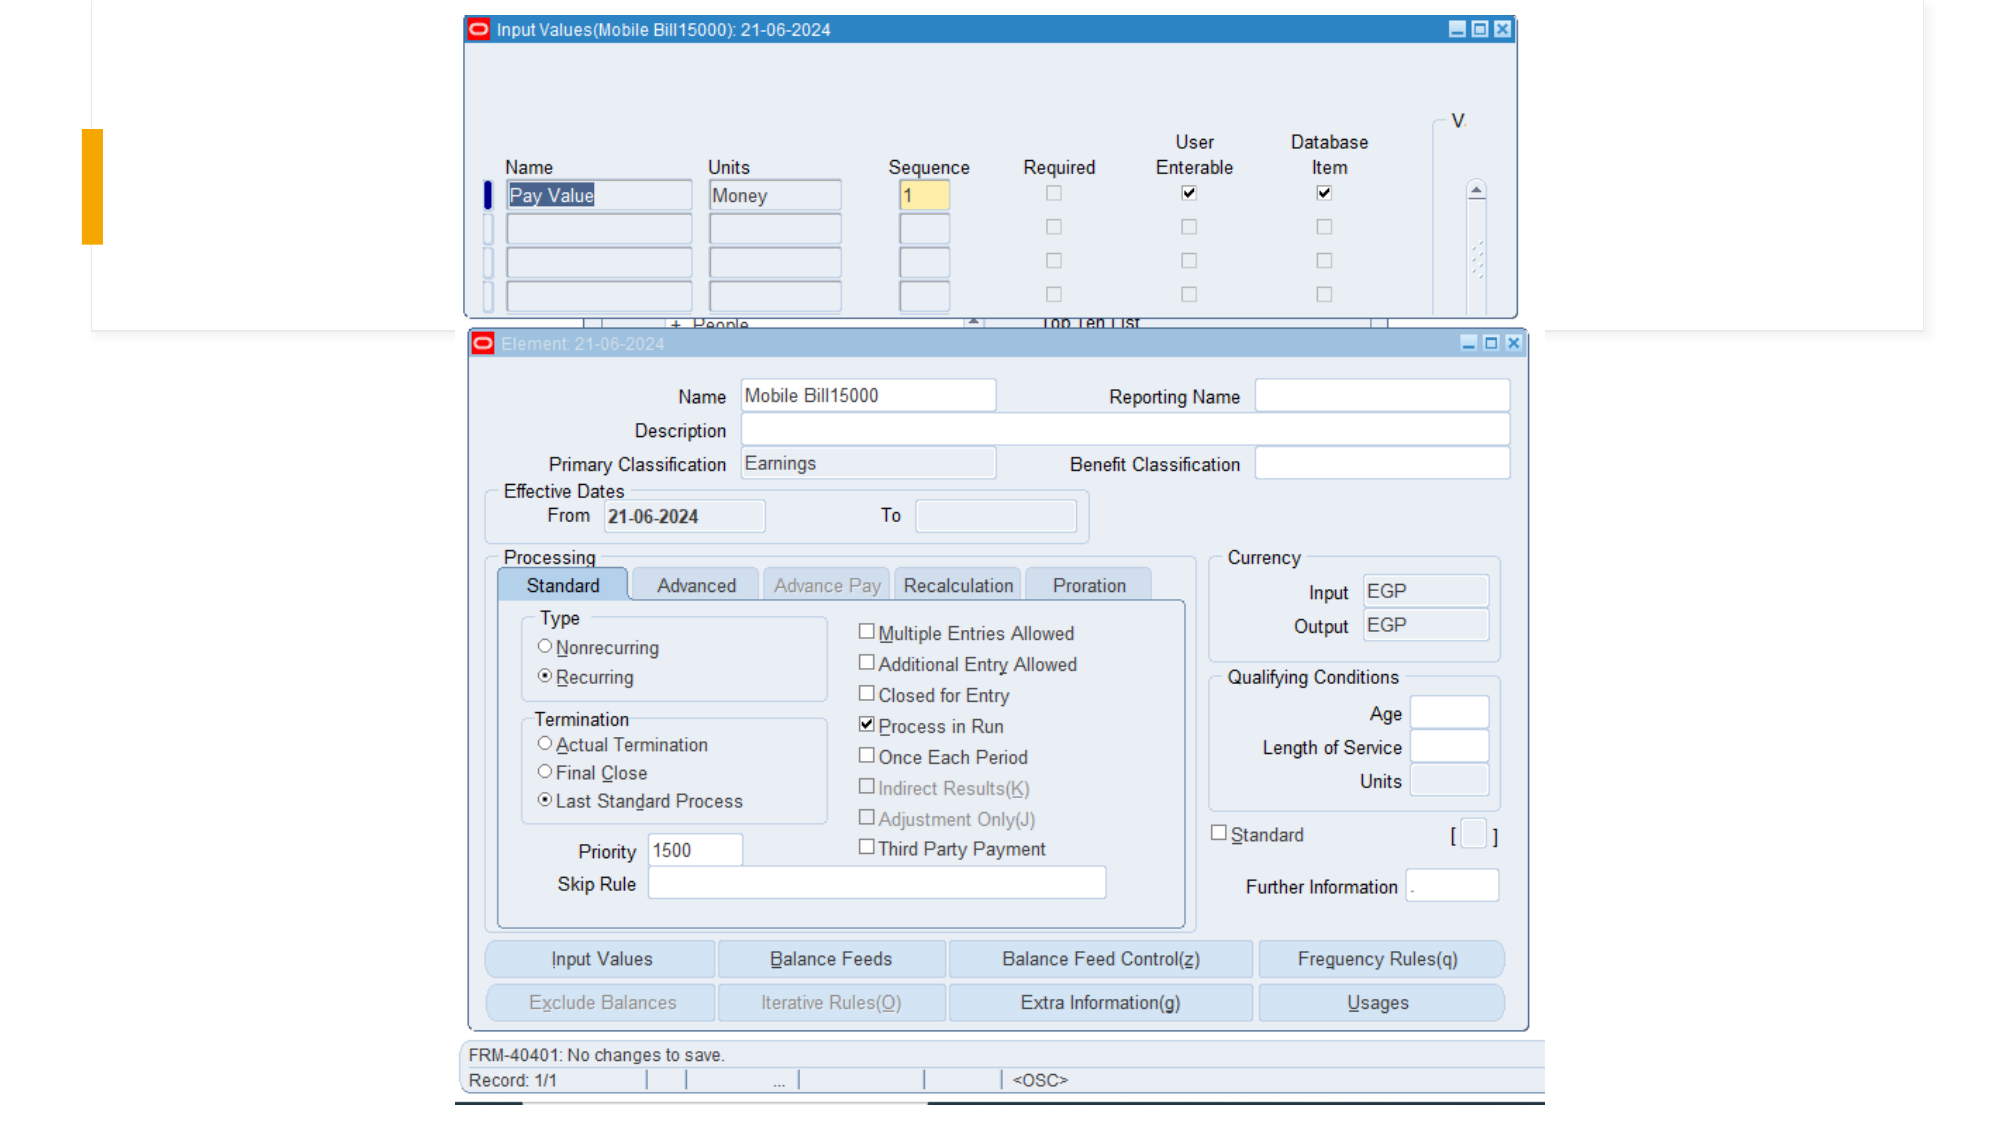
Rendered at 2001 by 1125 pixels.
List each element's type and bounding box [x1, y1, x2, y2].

picture [455, 15, 1545, 1105]
